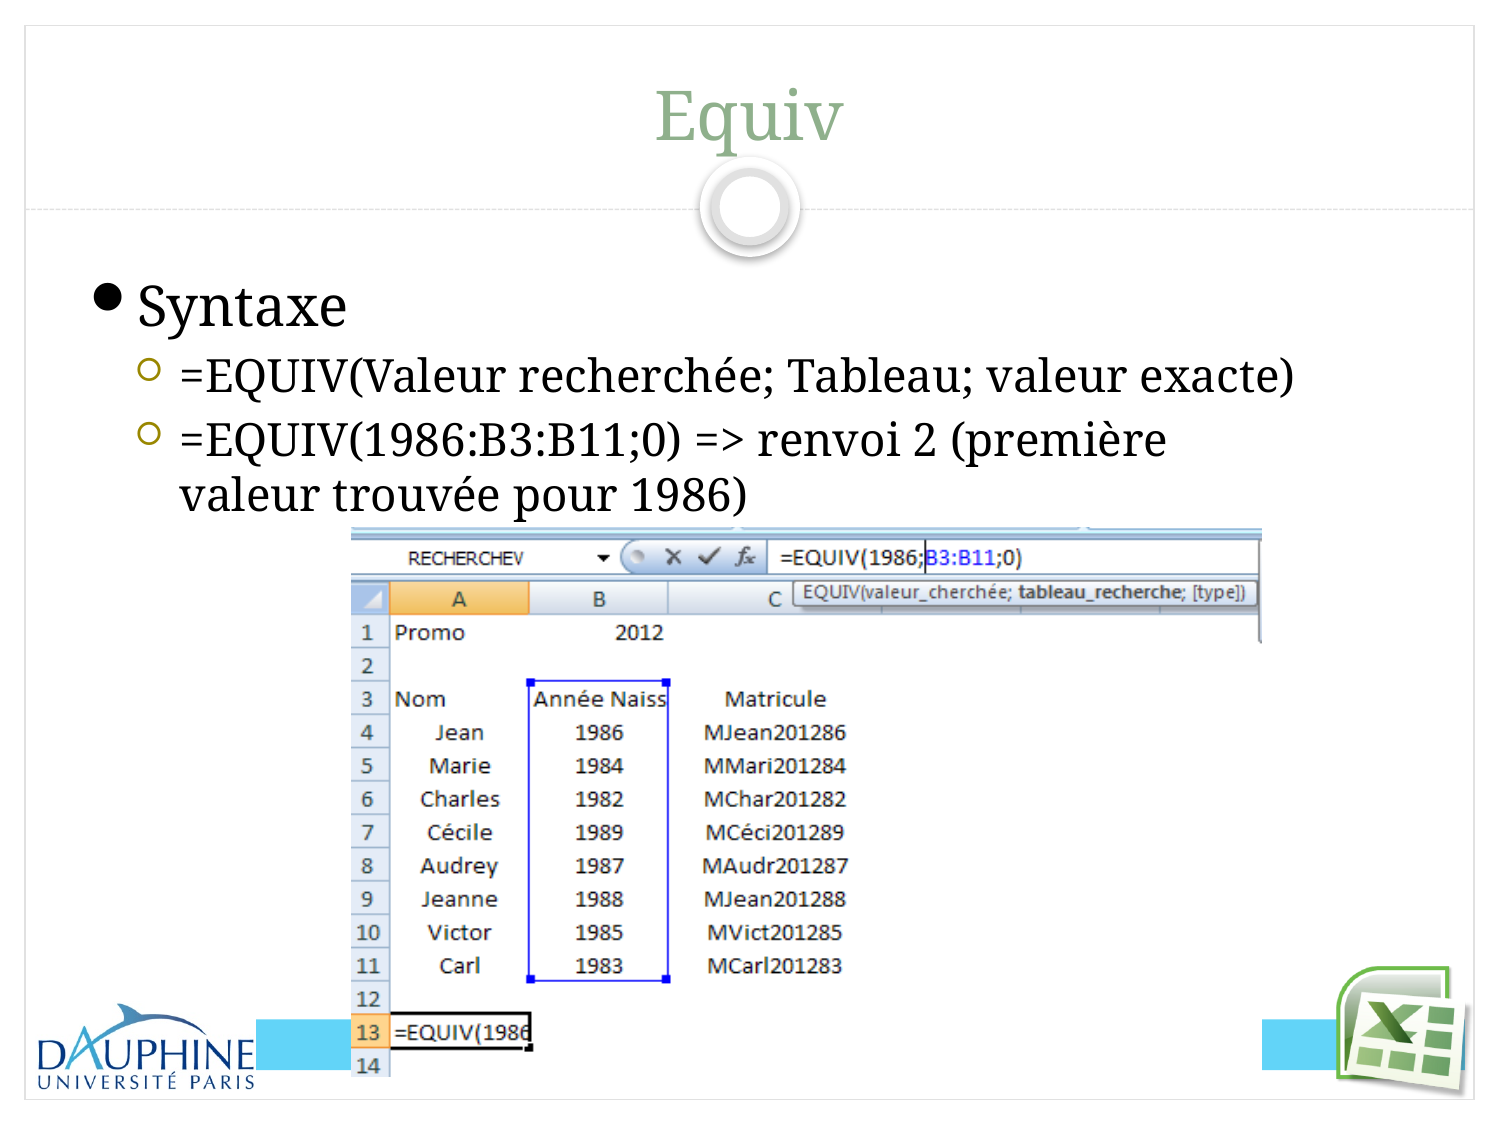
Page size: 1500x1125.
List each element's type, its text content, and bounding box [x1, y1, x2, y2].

picture [351, 527, 1262, 1077]
title Equiv [49, 37, 1450, 162]
list Syntaxe =EQUIV(Valeur recherchée; Tableau; valeur exacte) =EQUIV(1986:B3:B11;0) => renvoi 2 (première valeur trouvée pour 1986) [75, 262, 1317, 1062]
picture [1324, 949, 1477, 1102]
picture [35, 1001, 256, 1090]
